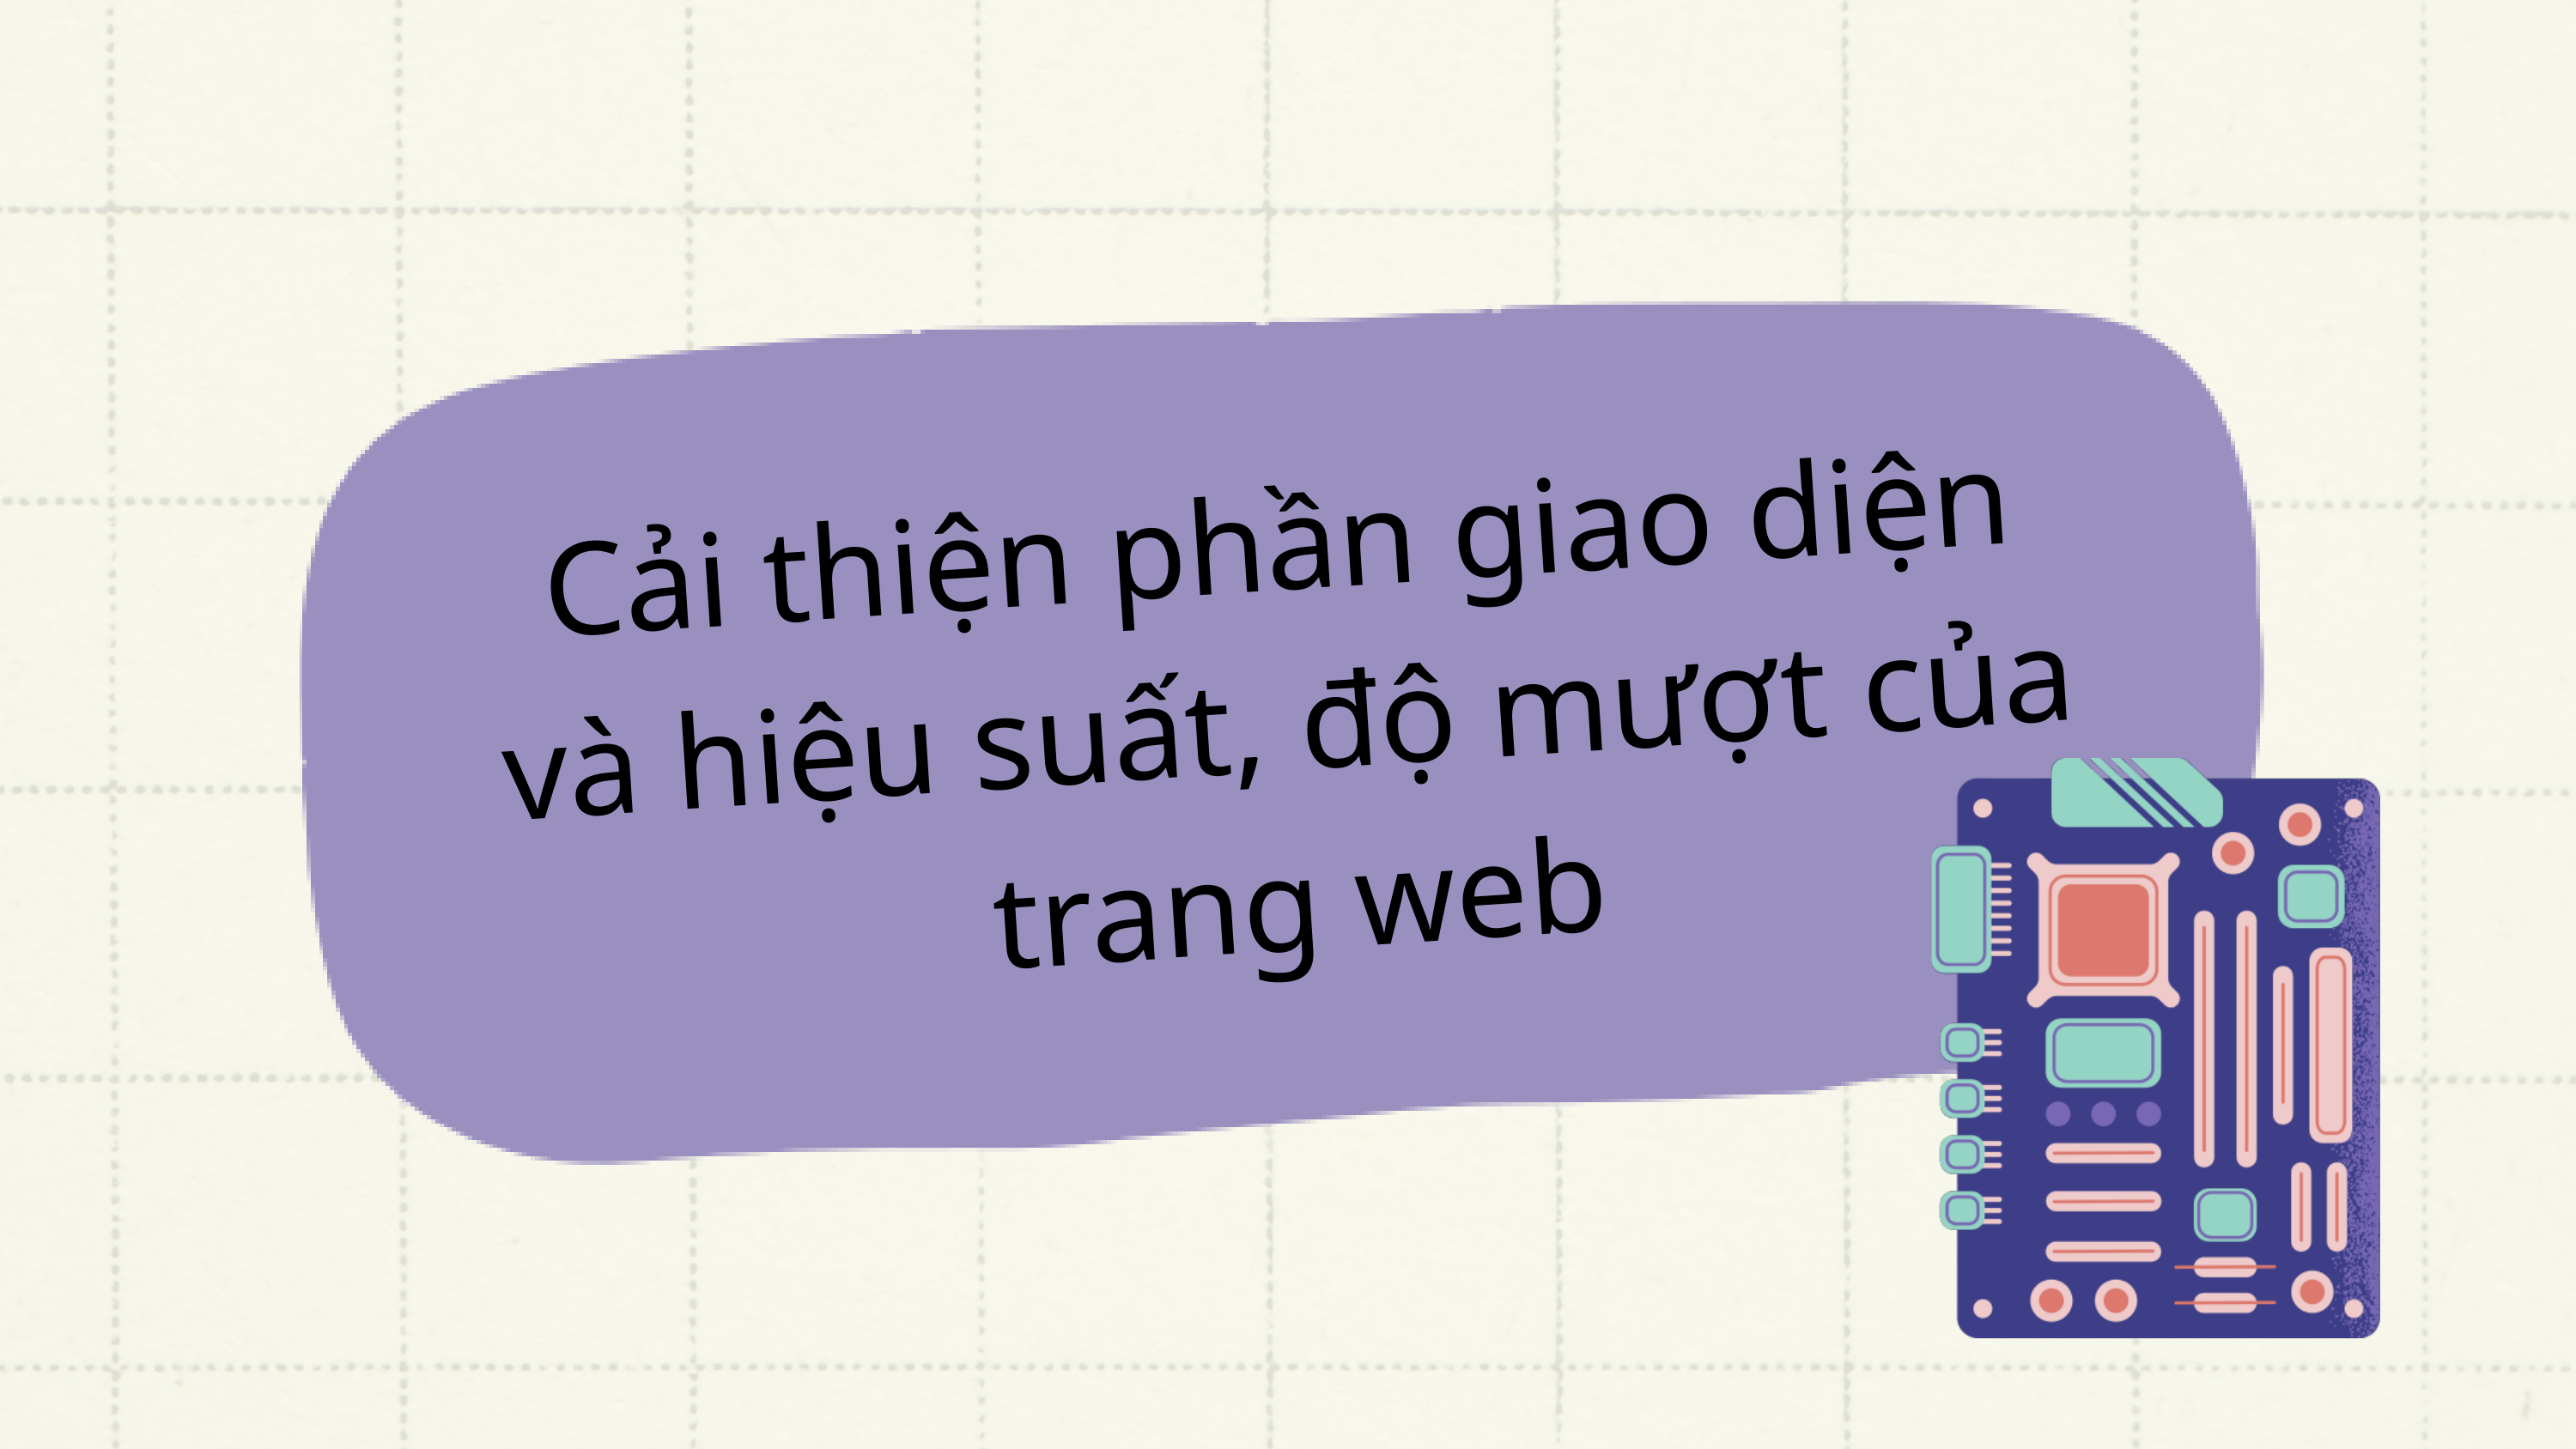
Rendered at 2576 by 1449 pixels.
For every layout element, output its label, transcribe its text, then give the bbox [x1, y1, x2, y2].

text_box [299, 301, 2264, 1170]
text_box Cải thiện phần giao diện và hiệu suất, độ mượt của trang web [466, 383, 2098, 1028]
text_box [0, 0, 2576, 1449]
text_box [1931, 758, 2380, 1338]
